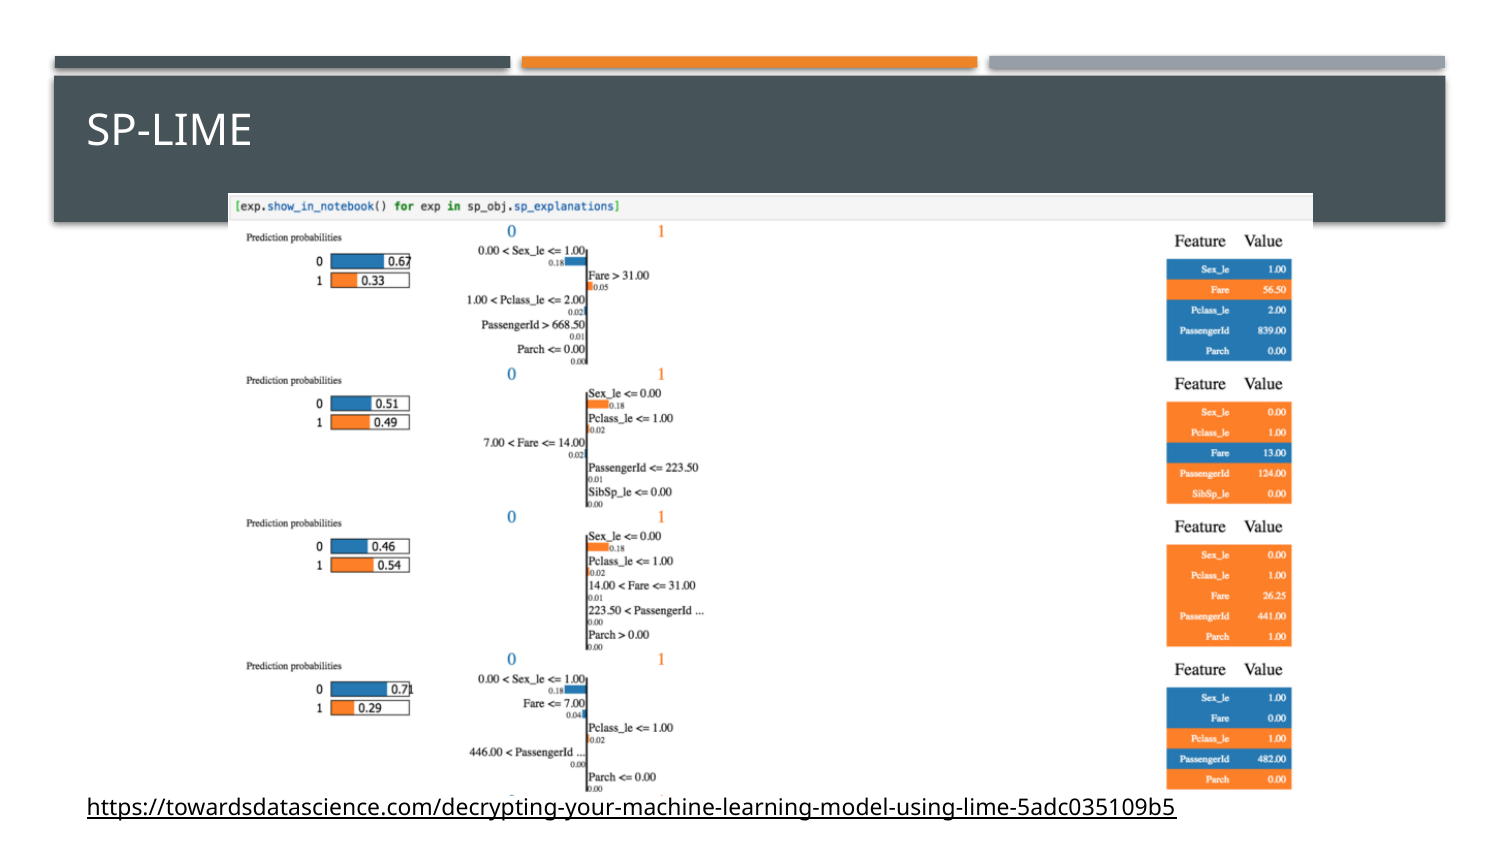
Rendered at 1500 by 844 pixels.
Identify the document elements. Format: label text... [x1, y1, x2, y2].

title SP-LIME [71, 86, 1429, 212]
picture [228, 192, 1314, 797]
text_box https://towardsdatascience.com/decrypting-your-machine-learning-model-using-lime-5adc035109b5​ [71, 784, 1370, 831]
